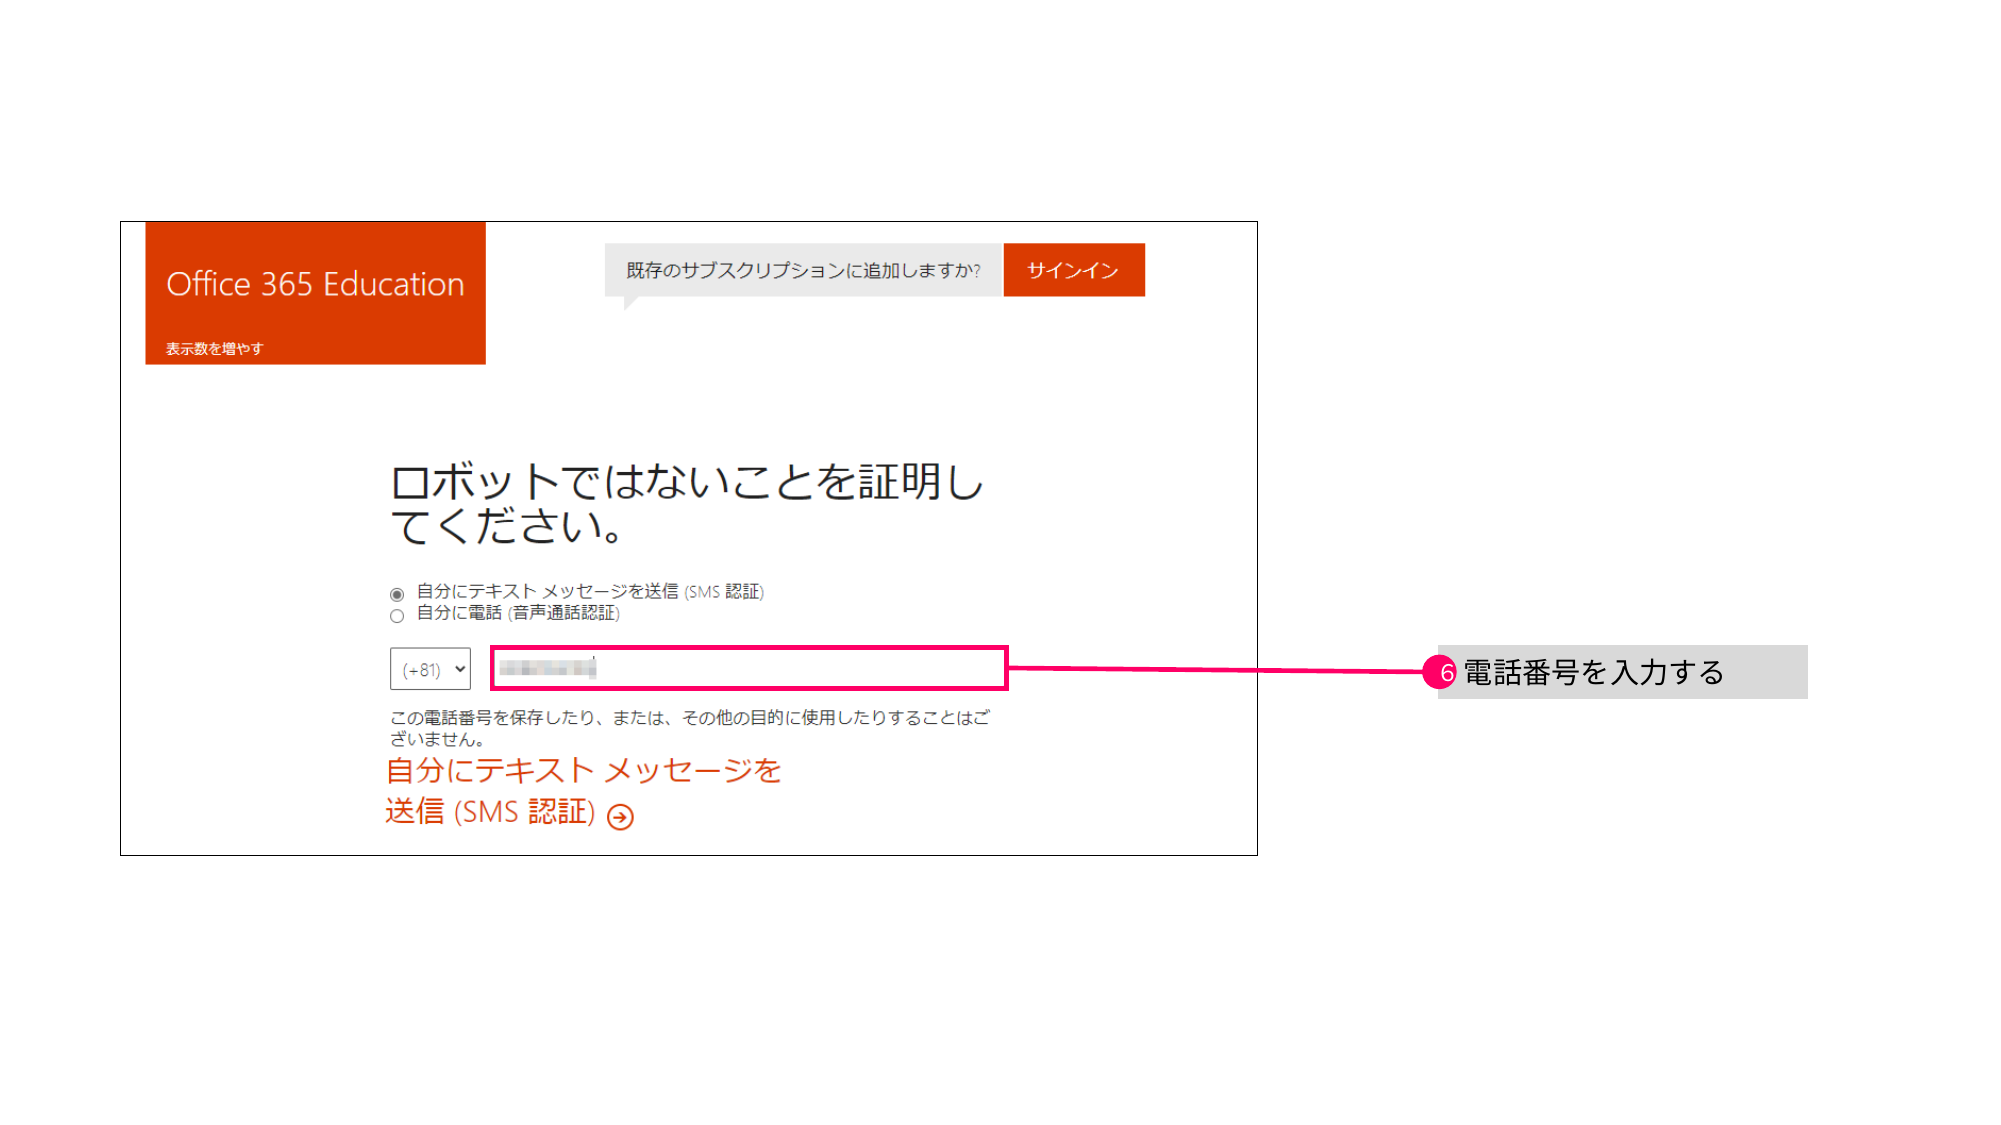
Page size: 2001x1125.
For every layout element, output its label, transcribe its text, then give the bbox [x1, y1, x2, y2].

text_box ６ [1422, 654, 1449, 690]
picture [120, 221, 1258, 856]
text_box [1006, 667, 1424, 672]
text_box [1438, 687, 1808, 699]
text_box [1438, 645, 1808, 656]
text_box 電話番号を入力する [1449, 647, 1880, 697]
